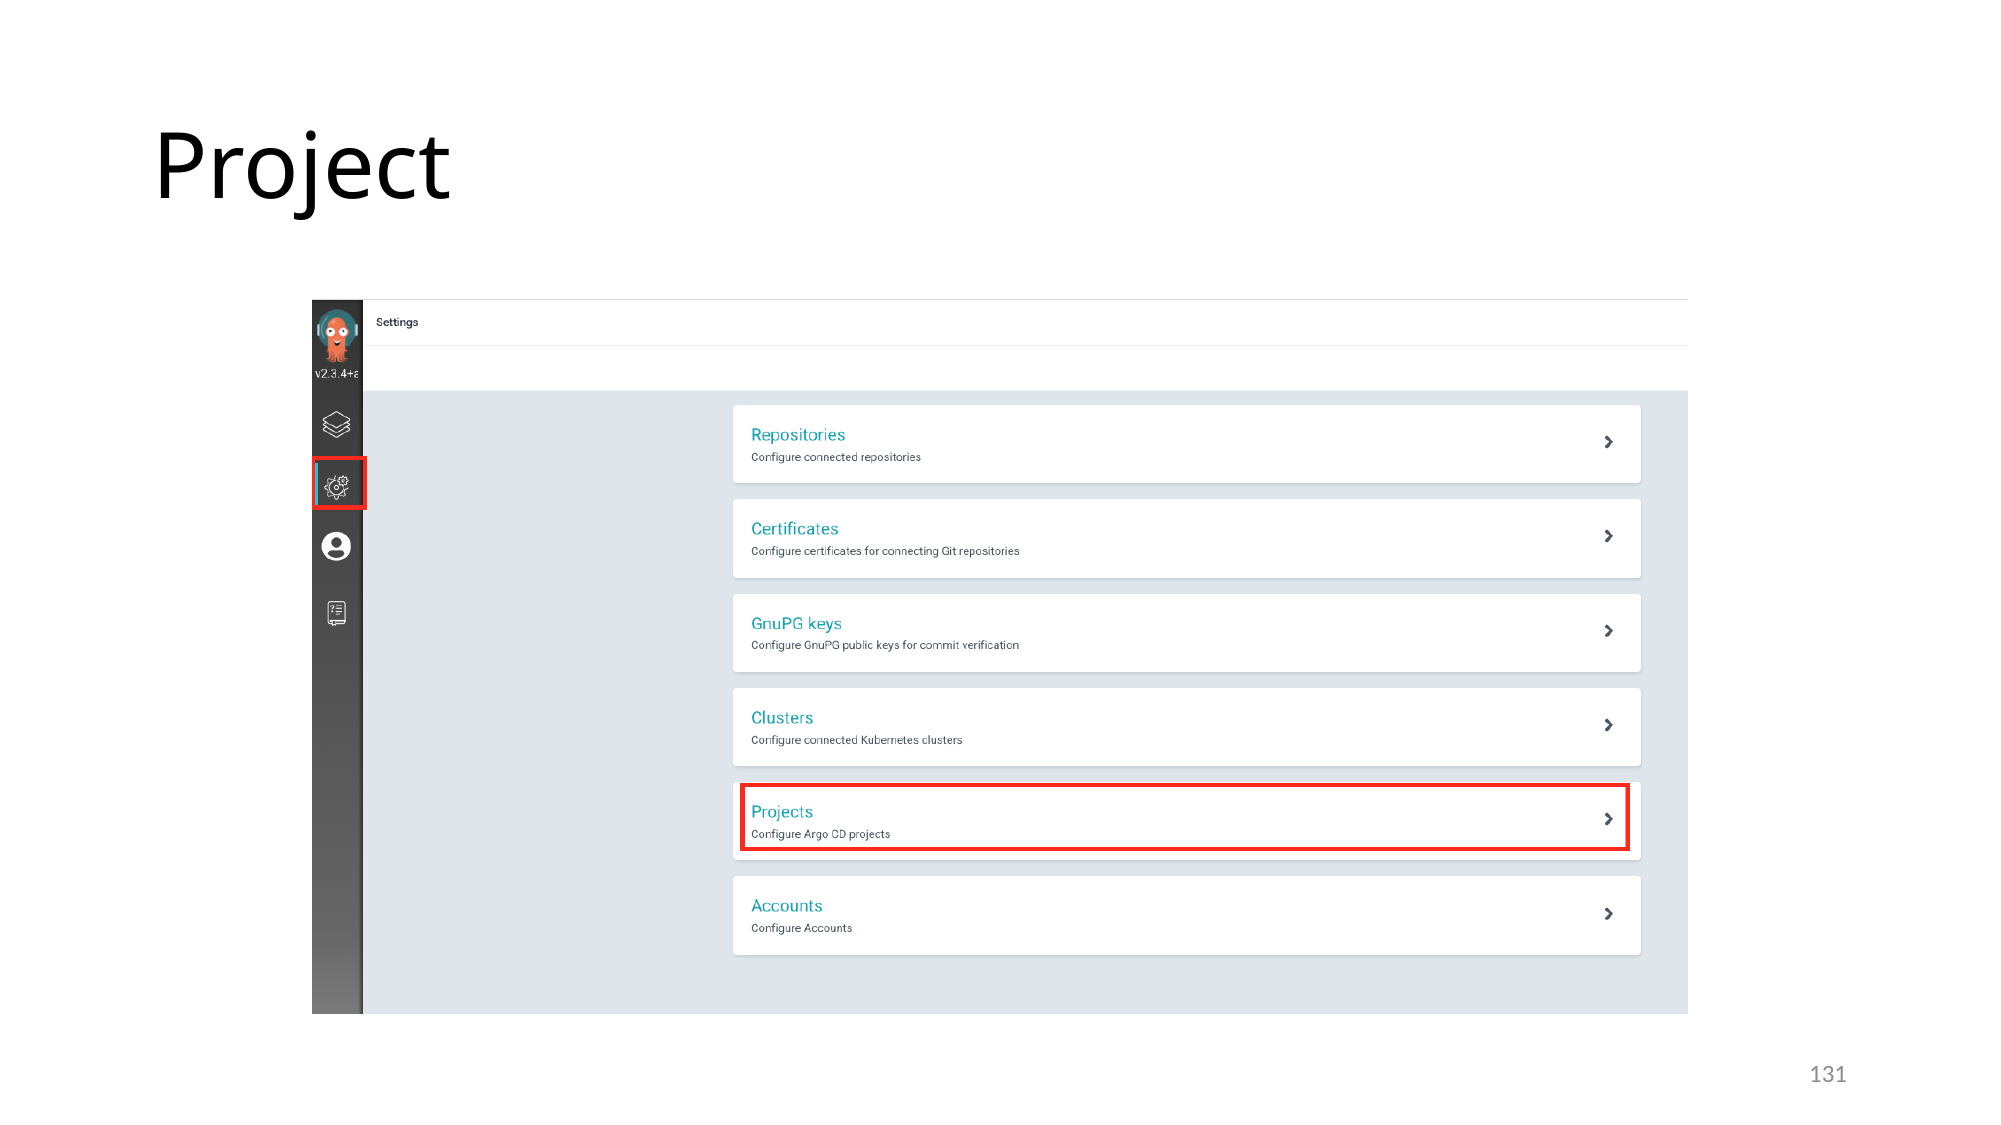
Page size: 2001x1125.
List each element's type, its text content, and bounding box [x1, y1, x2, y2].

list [312, 299, 1688, 1014]
slide_number 131 [1412, 1042, 1863, 1103]
title Project [137, 59, 1863, 278]
